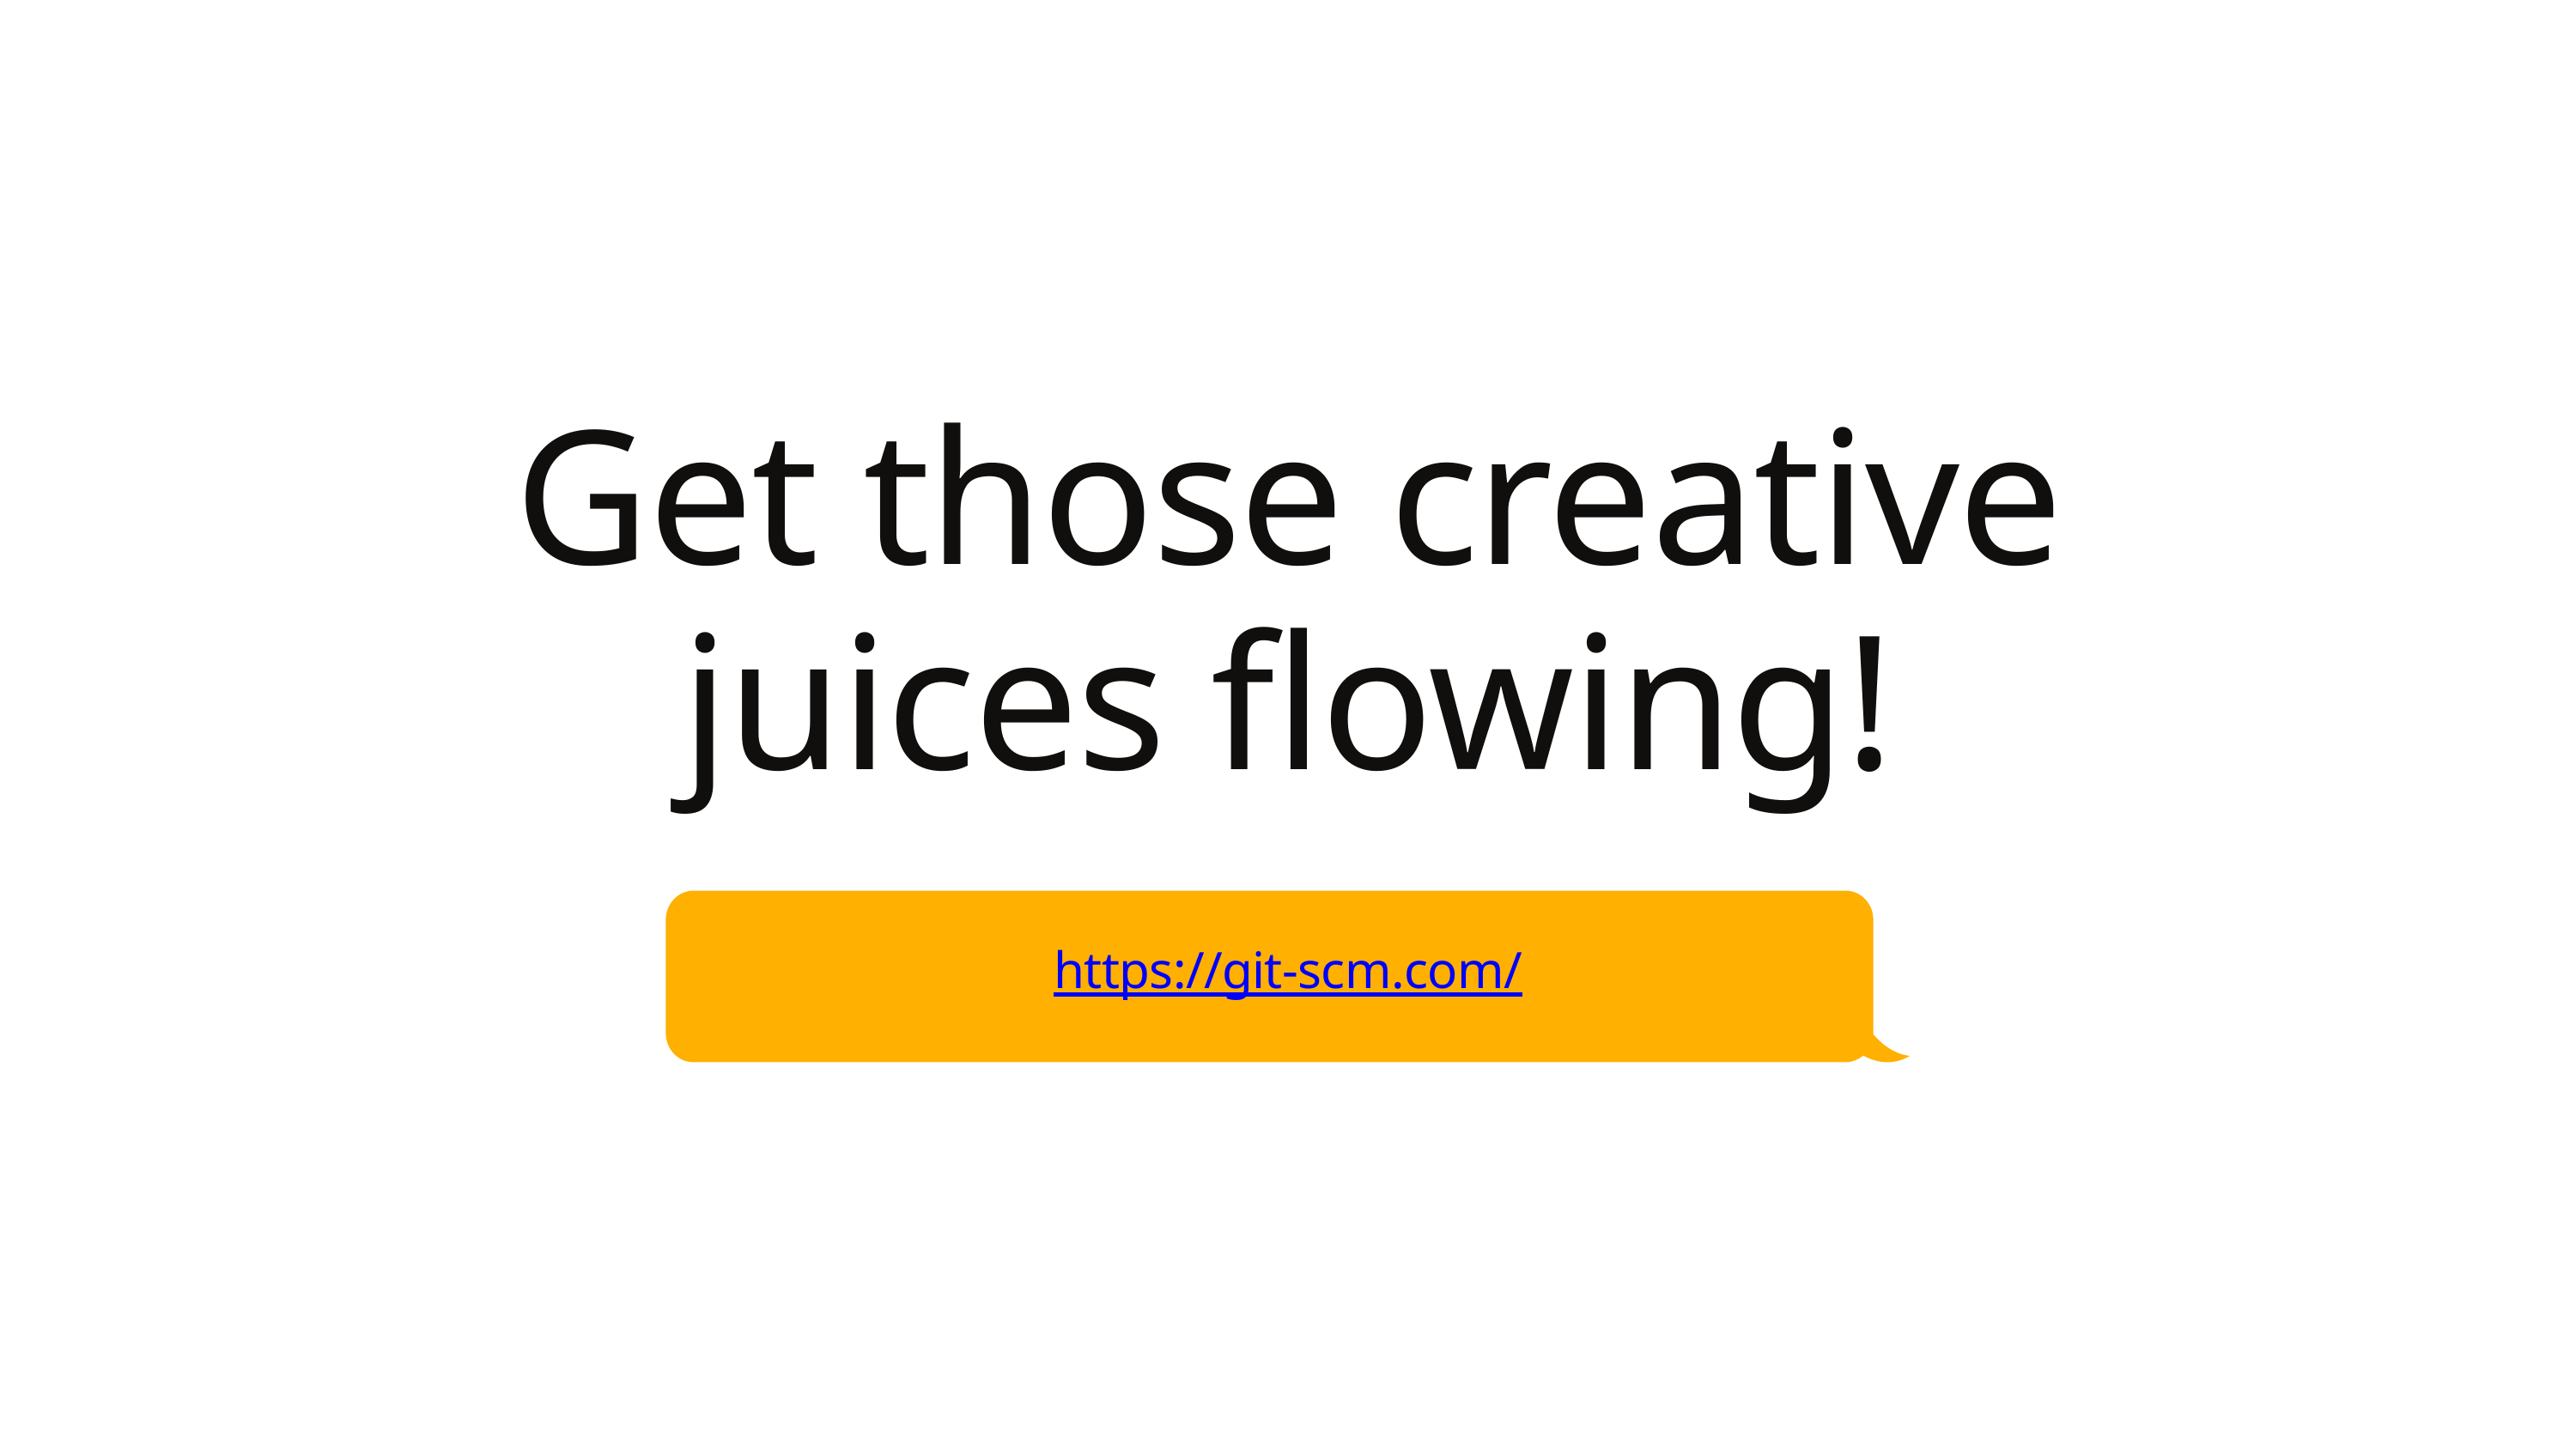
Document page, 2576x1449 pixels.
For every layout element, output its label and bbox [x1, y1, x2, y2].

text_box [398, 397, 2178, 1063]
